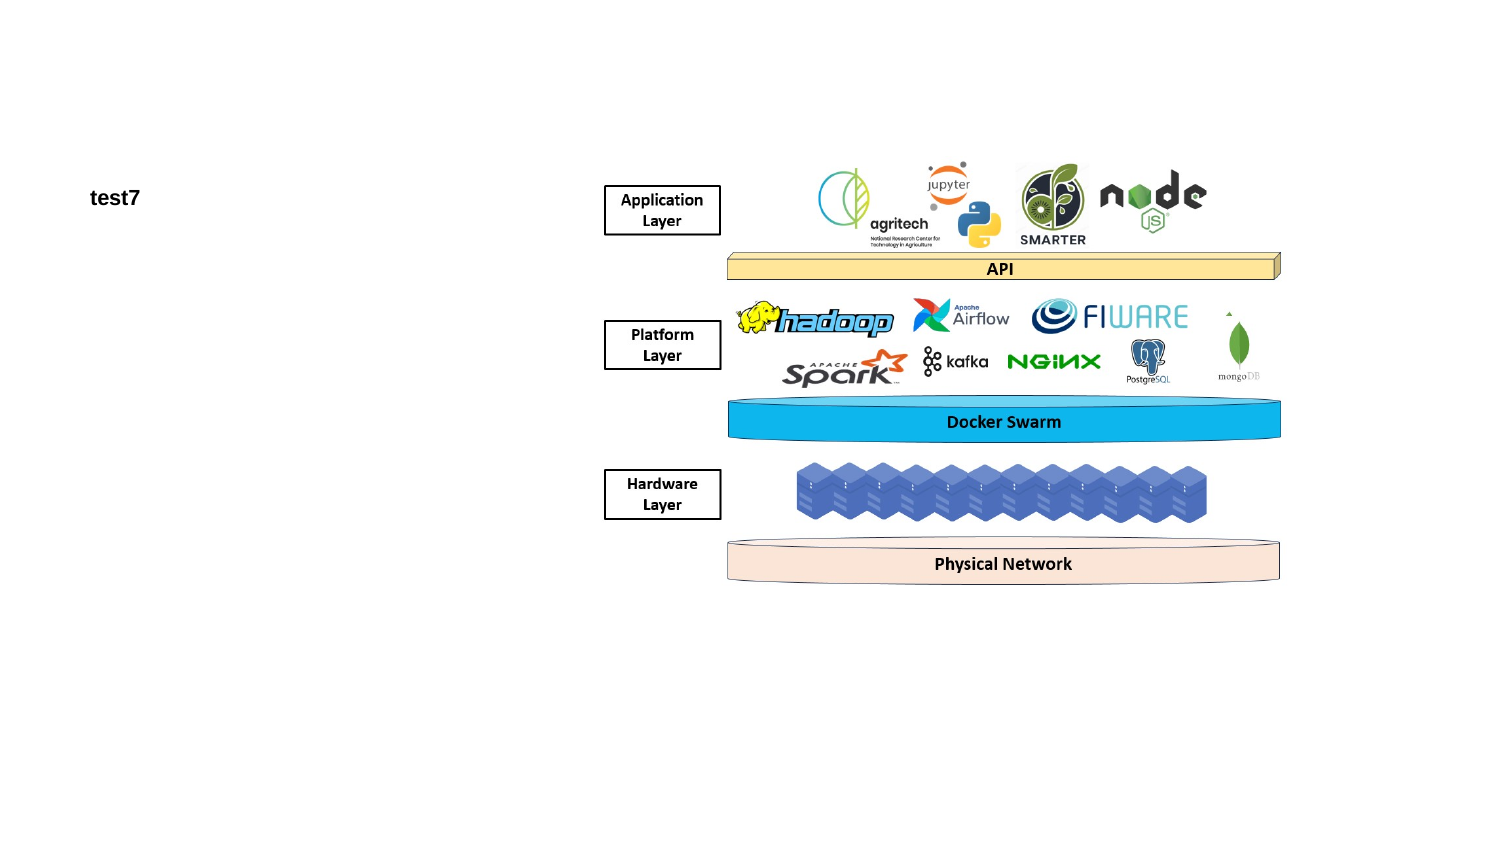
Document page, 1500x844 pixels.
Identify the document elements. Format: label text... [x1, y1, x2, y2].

picture [585, 155, 1424, 628]
list test7 [75, 176, 569, 754]
